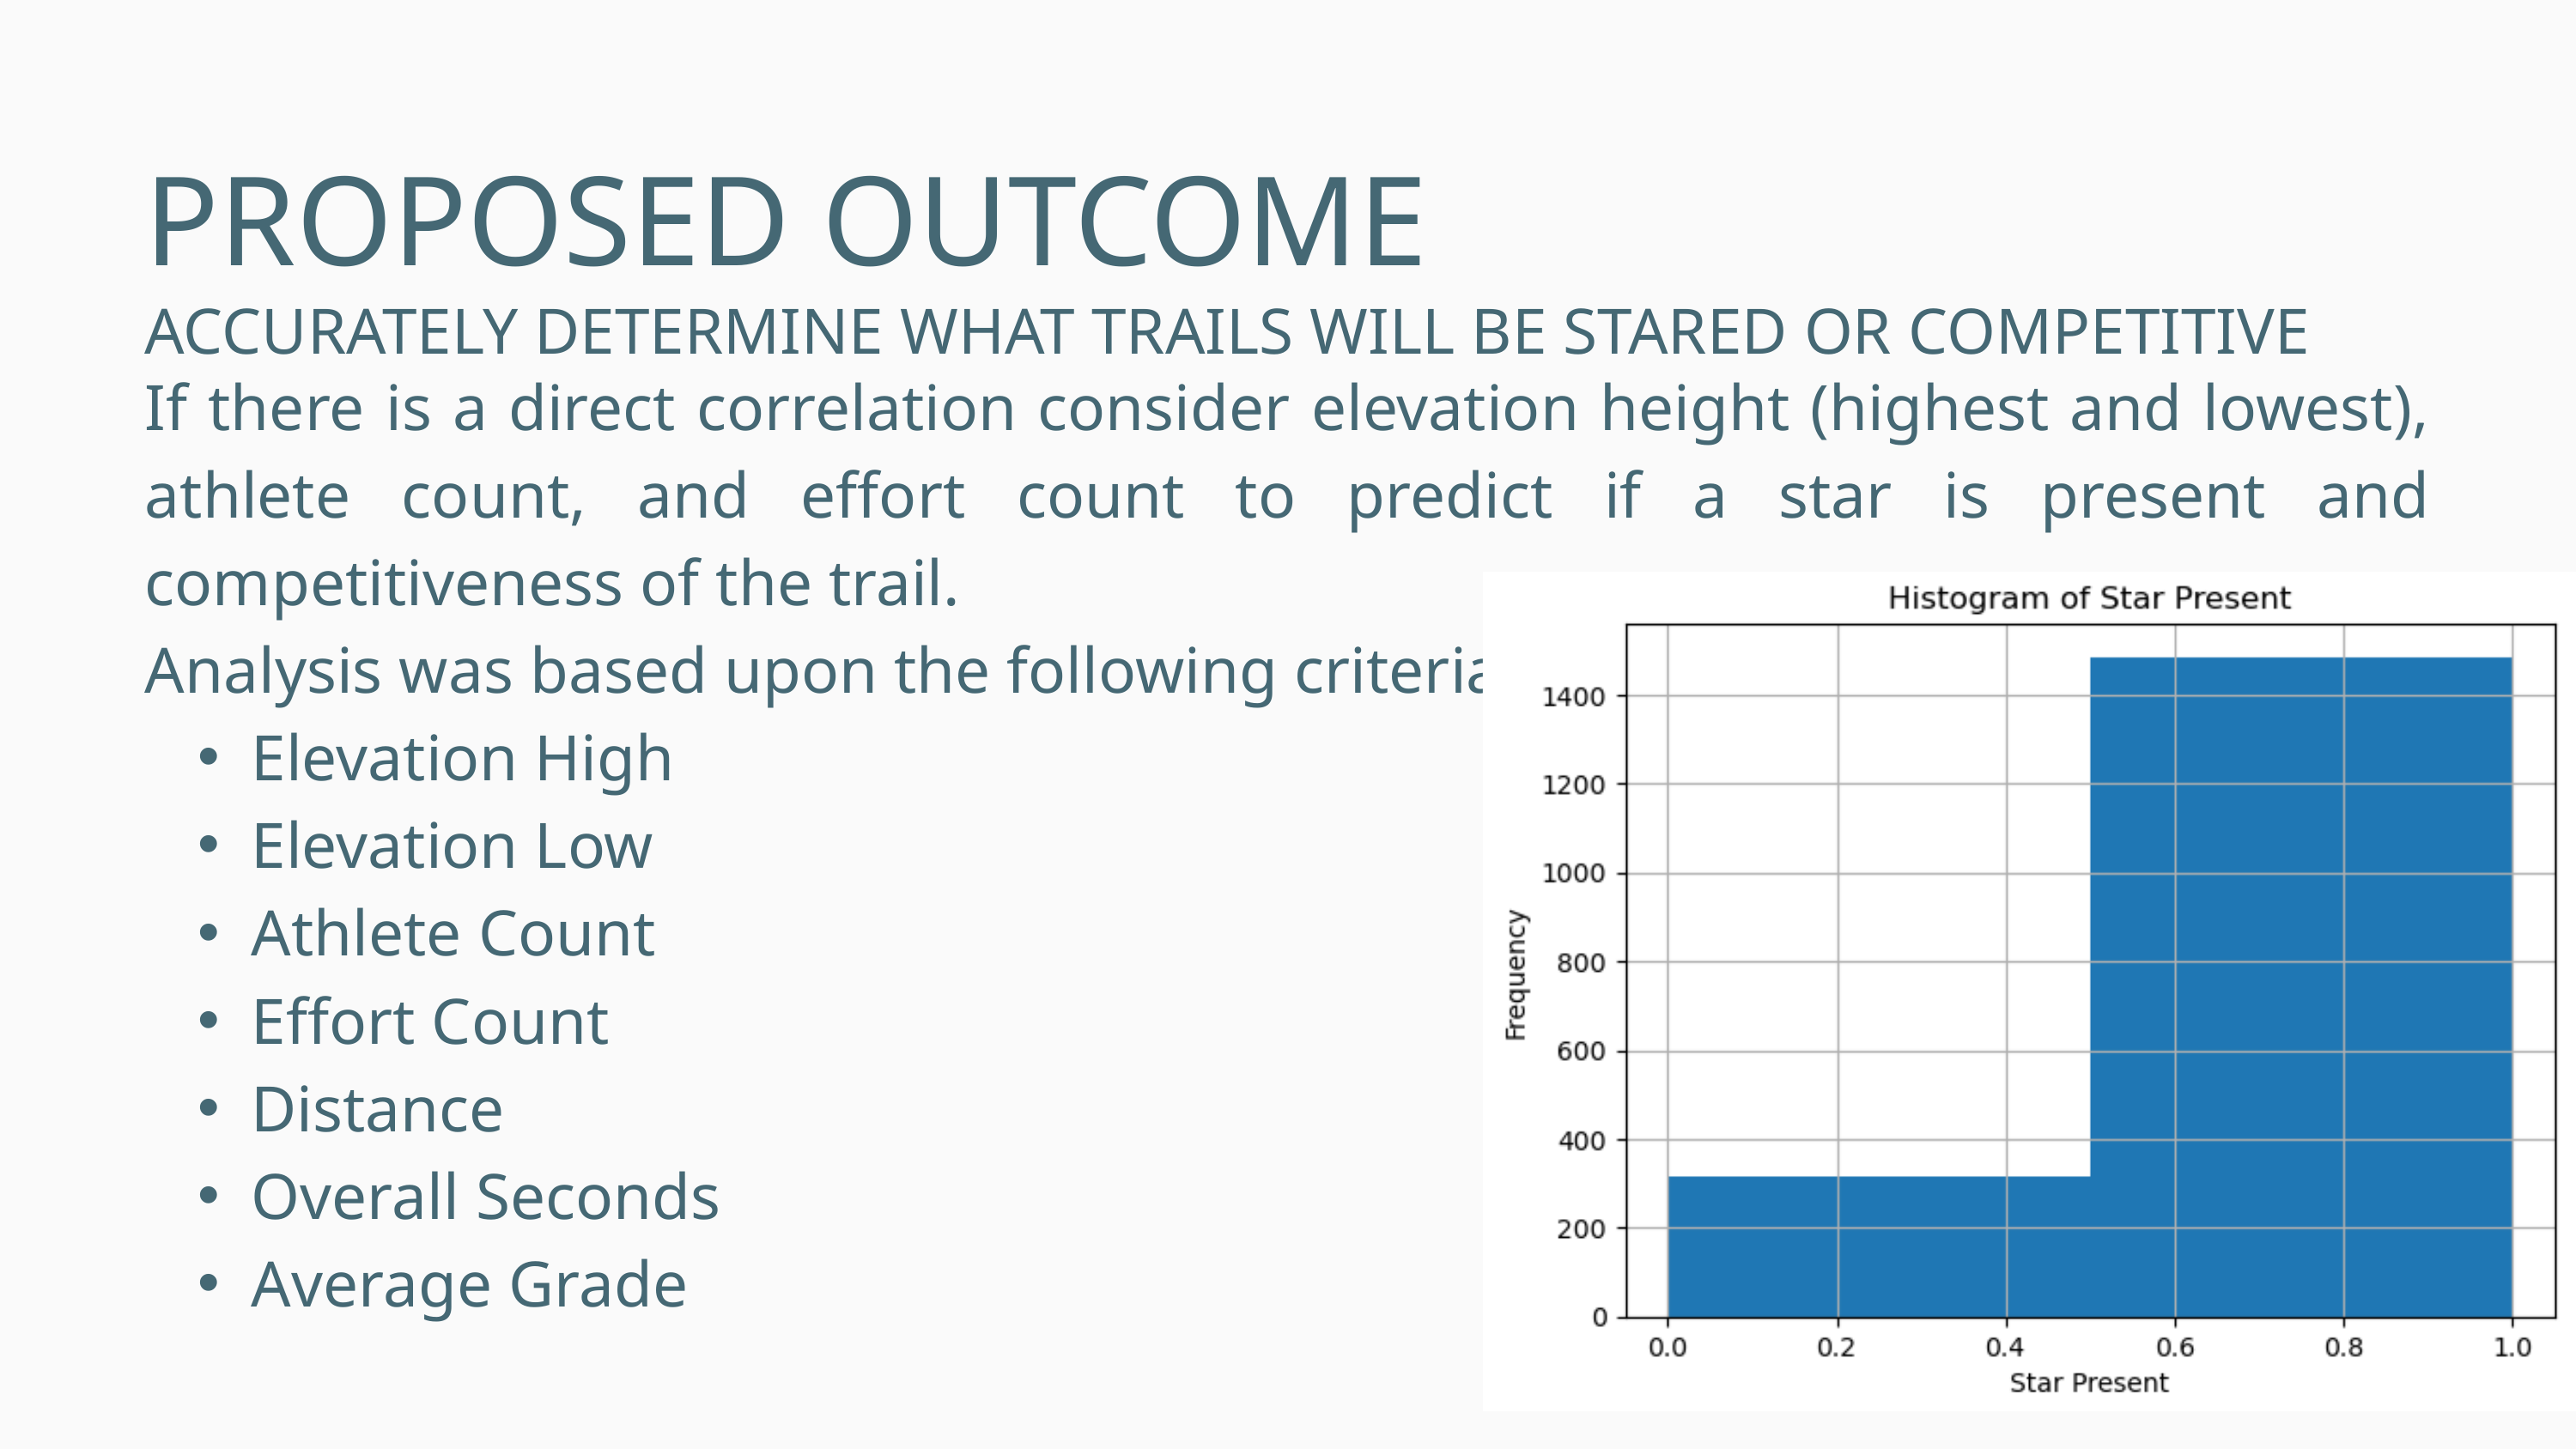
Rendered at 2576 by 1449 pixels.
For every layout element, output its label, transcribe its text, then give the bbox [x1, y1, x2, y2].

text_box PROPOSED OUTCOME [144, 154, 2432, 290]
text_box ACCURATELY DETERMINE WHAT TRAILS WILL BE STARED OR COMPETITIVE [144, 298, 2432, 355]
text_box [1482, 572, 2576, 1411]
text_box If there is a direct correlation consider elevation height (highest and lowest), athlete count, and effort count to predict if a star is present and competitiveness of the trail. Analysis was based upon the following criteria Elevation High Elevation Low Athlete Count Effort Count Distance Overall Seconds Average Grade [144, 355, 2432, 1319]
